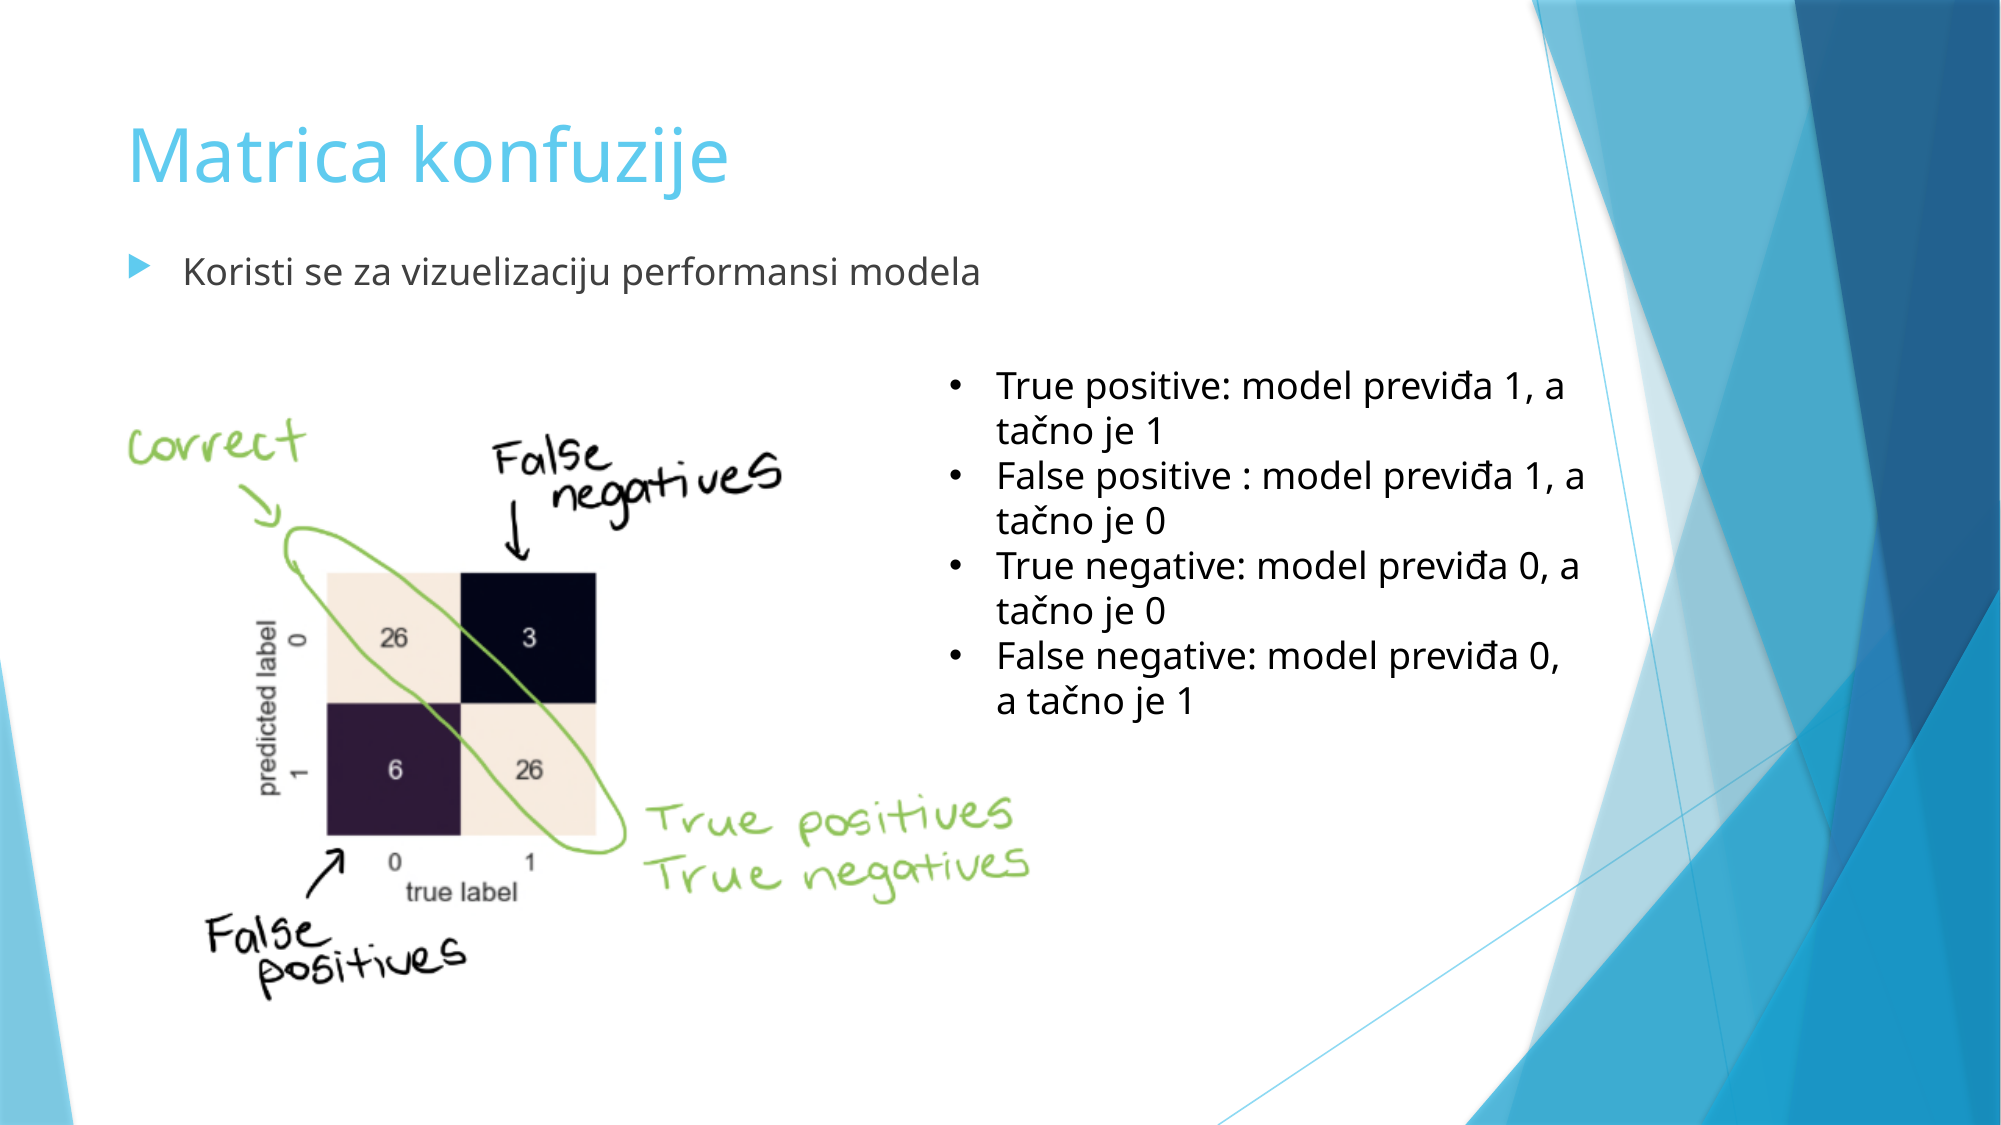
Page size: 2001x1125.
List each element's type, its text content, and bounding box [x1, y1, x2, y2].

picture [110, 316, 1042, 1026]
title Matrica konfuzije [111, 99, 1522, 205]
list Koristi se za vizuelizaciju performansi modela [111, 240, 1566, 346]
text_box True positive: model previđa 1, a tačno je 1 False positive : model previđa 1, a tačno je 0 True negative: model previđa 0, a tačno je 0 False negative: model previđa 0, a tačno je 1 [1045, 354, 1606, 775]
